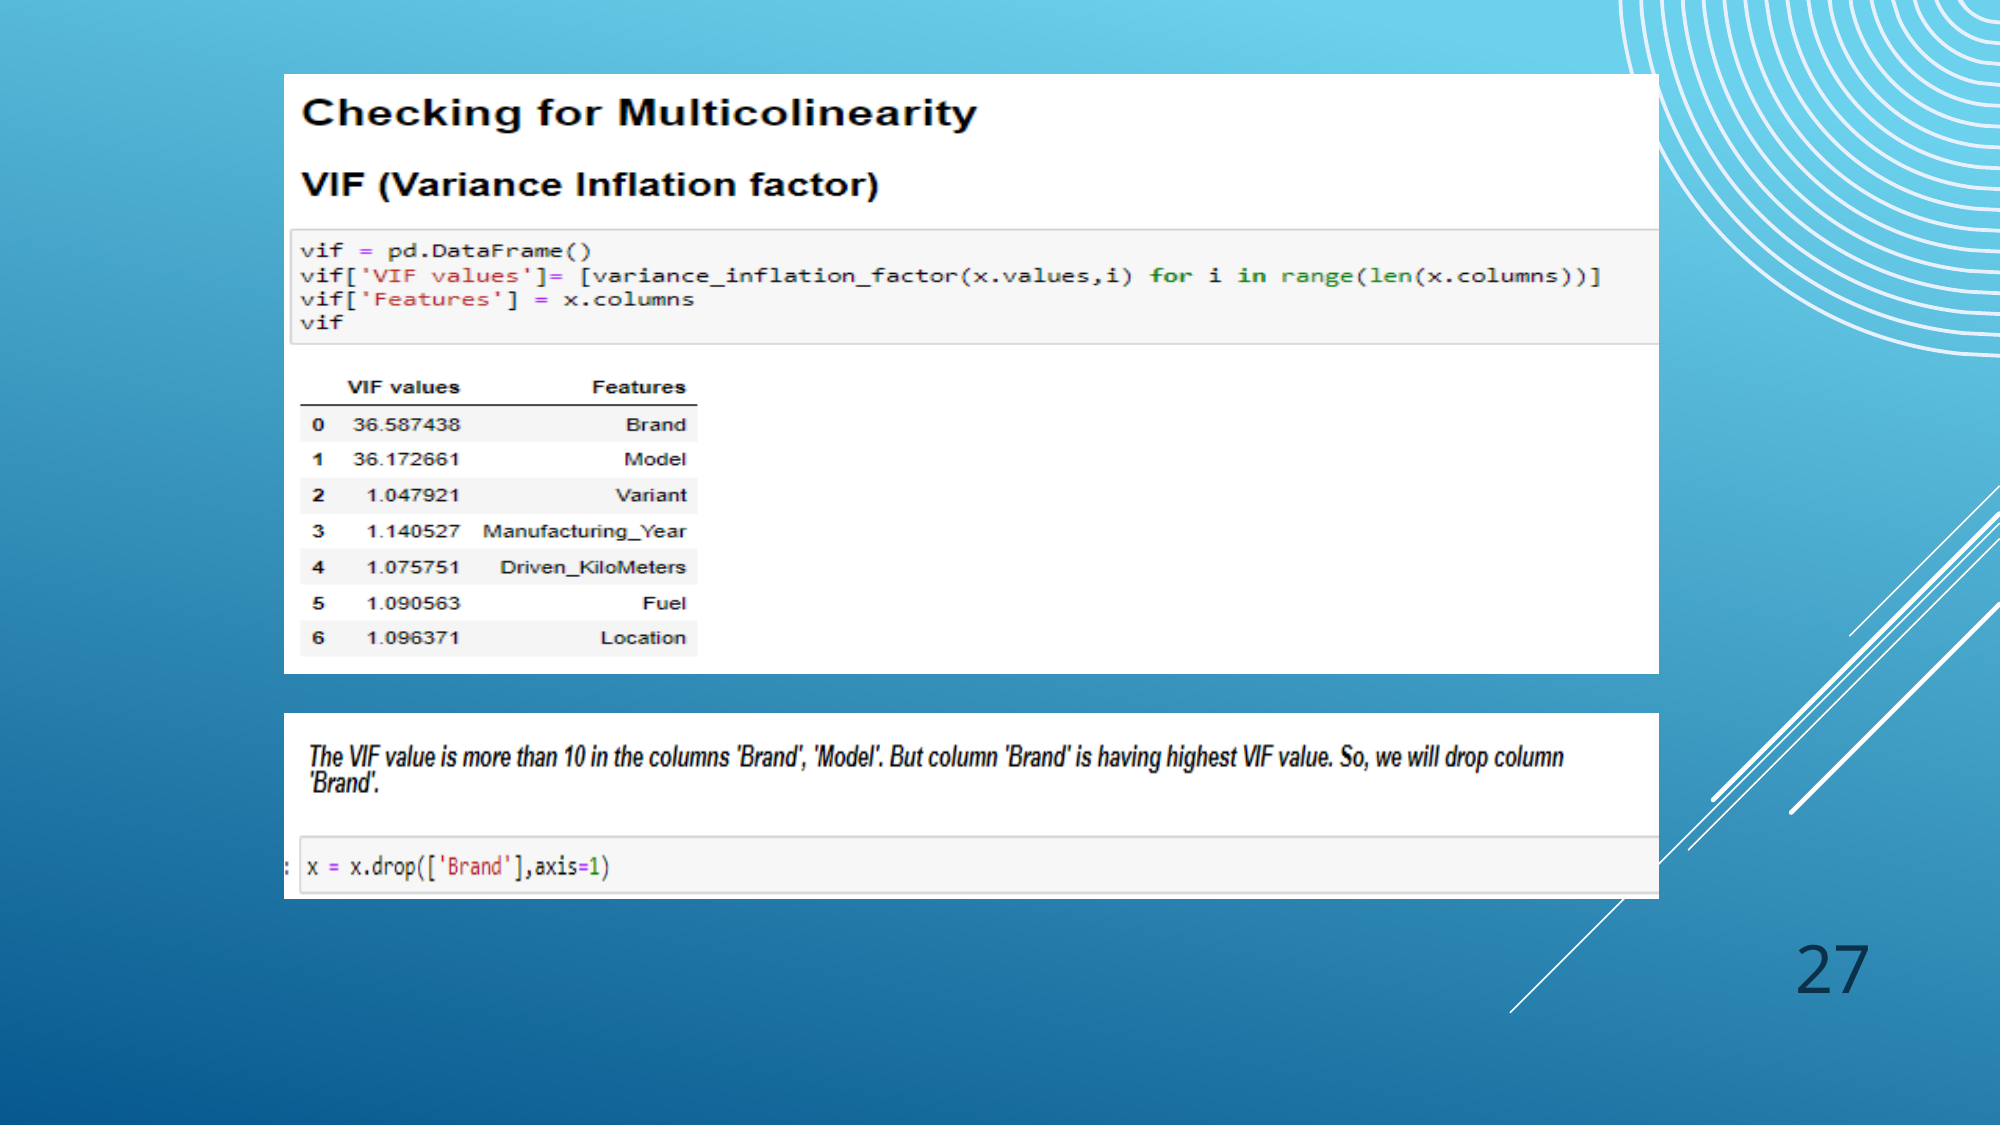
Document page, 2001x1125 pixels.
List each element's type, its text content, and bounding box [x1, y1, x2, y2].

slide_number 27 [1700, 915, 1888, 1025]
picture [284, 74, 1659, 674]
picture [284, 713, 1659, 899]
